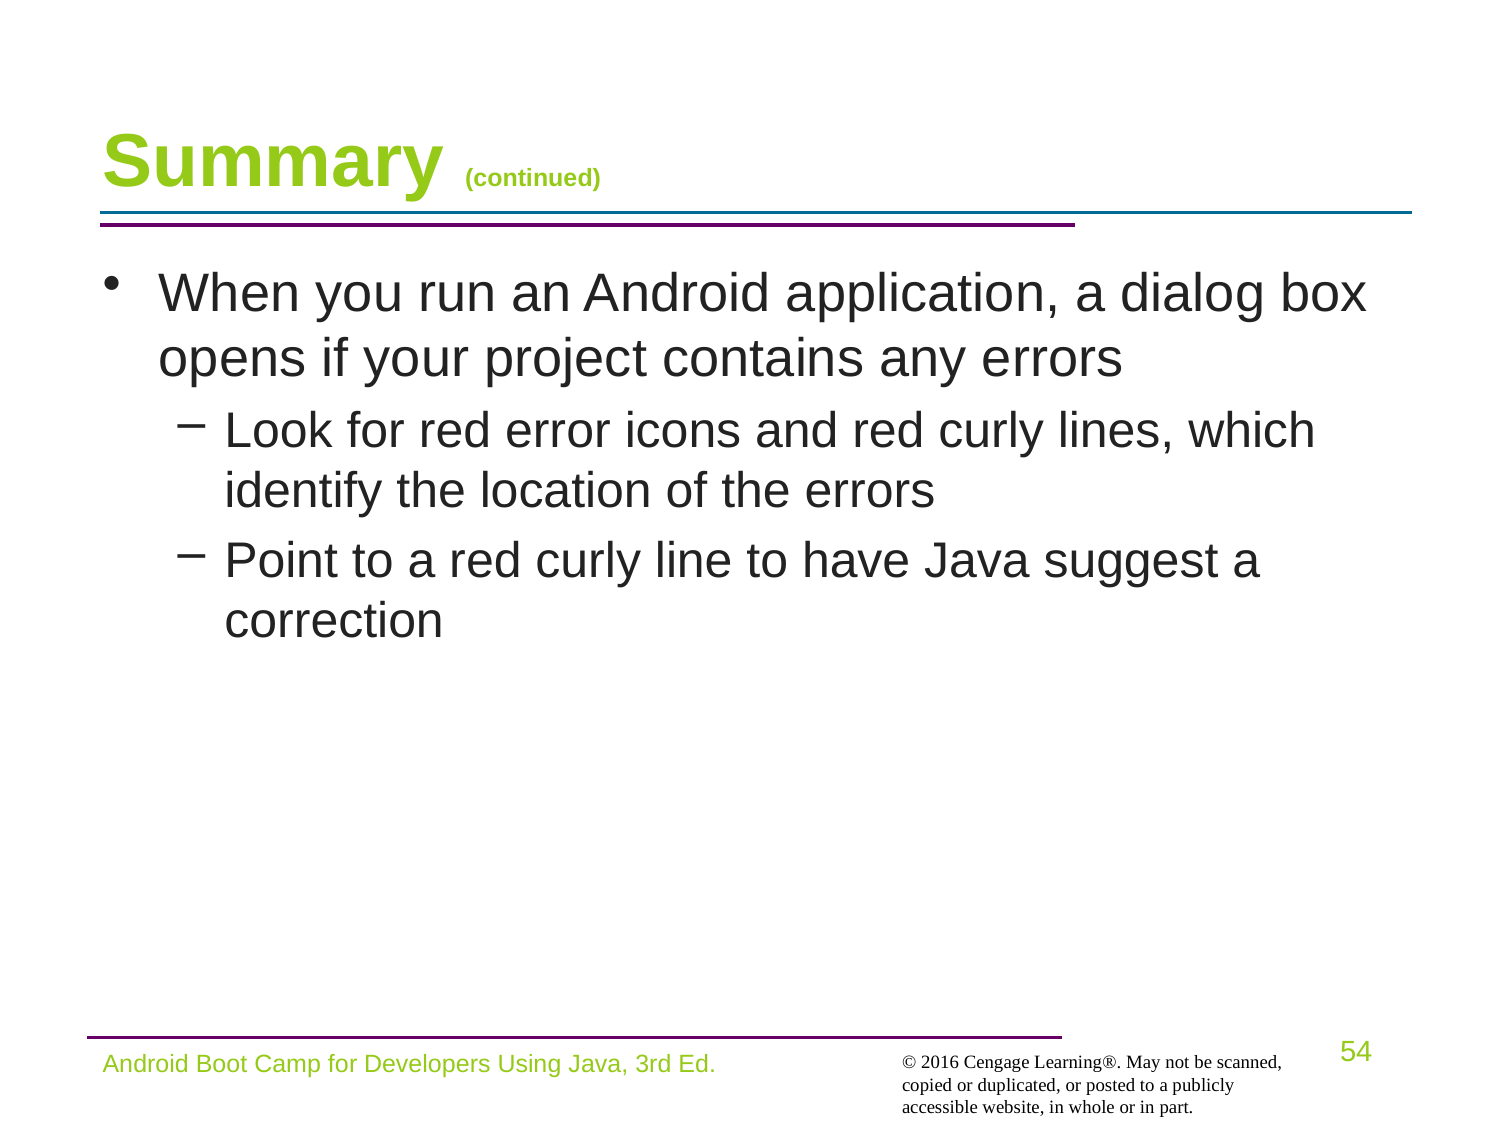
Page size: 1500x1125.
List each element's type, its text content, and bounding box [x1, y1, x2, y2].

footer Android Boot Camp for Developers Using Java, 3rd Ed. [87, 1025, 988, 1100]
list When you run an Android application, a dialog box opens if your project contains any errors Look for red error icons and red curly lines, which identify the location of the errors Point to a red curly line to have Java suggest a correction [87, 249, 1413, 988]
title Summary (continued) [87, 62, 1413, 249]
slide_number 54 [1074, 1025, 1388, 1100]
